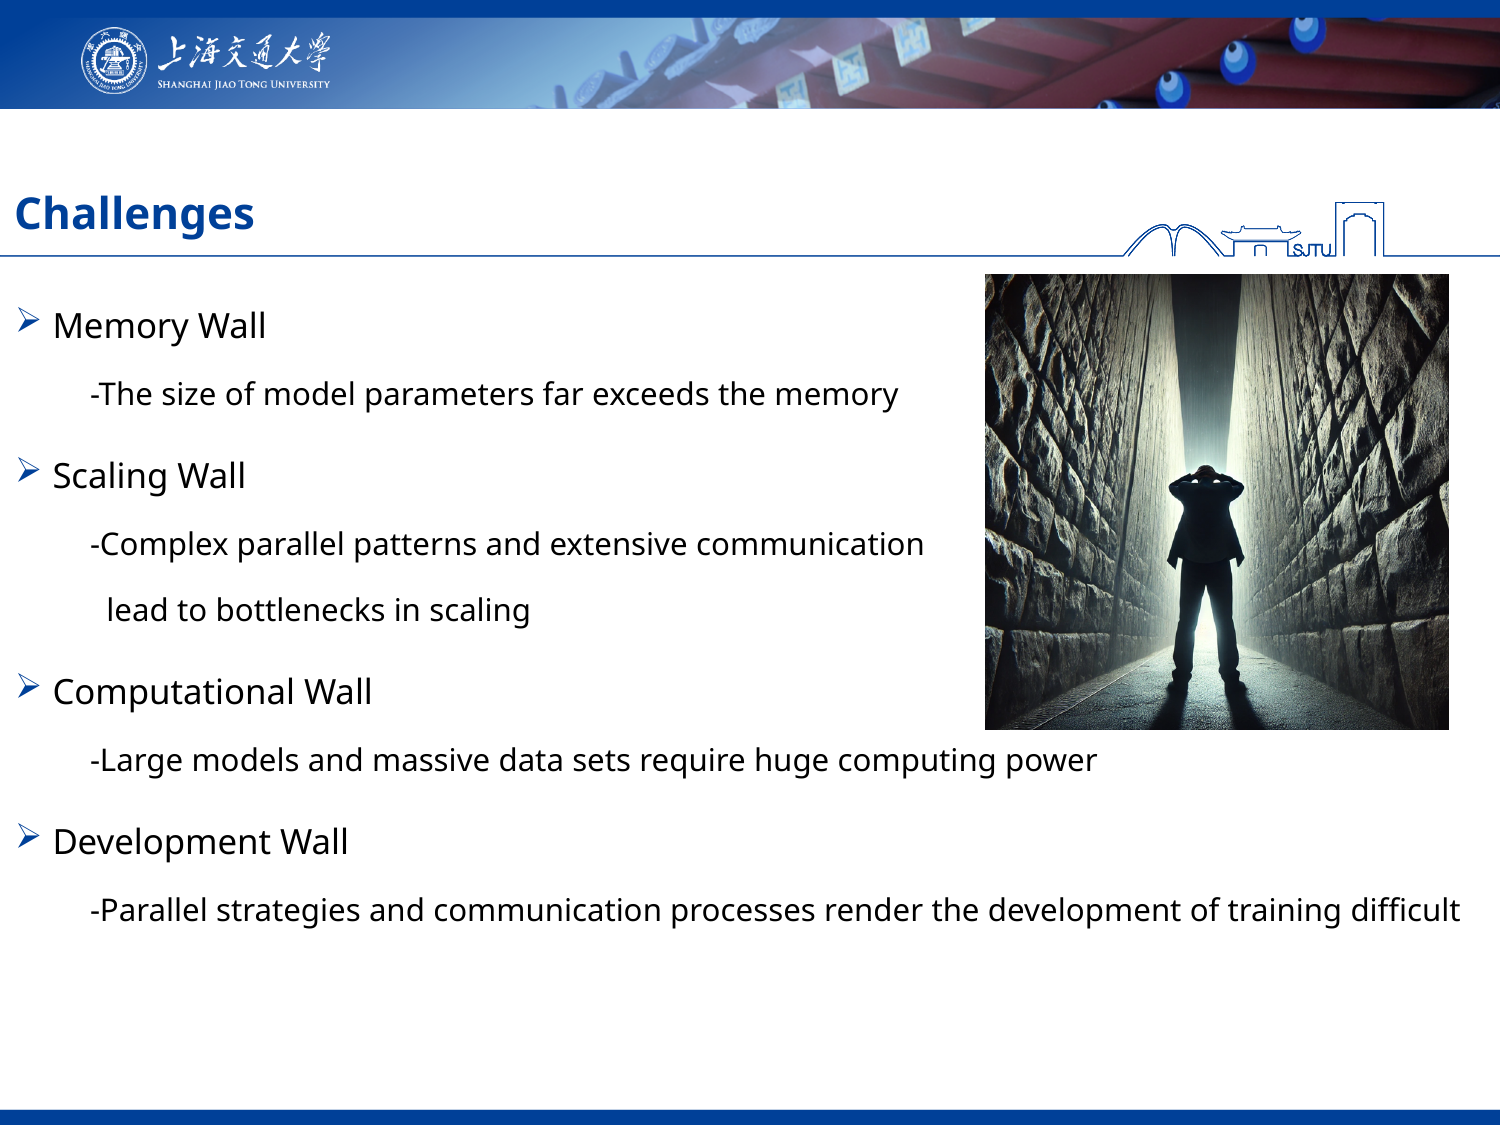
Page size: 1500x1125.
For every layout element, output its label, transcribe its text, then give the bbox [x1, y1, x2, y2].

picture [985, 274, 1449, 731]
list Memory Wall -The size of model parameters far exceeds the memory Scaling Wall -Complex parallel patterns and extensive communication lead to bottlenecks in scaling Computational Wall -Large models and massive data sets require huge computing power Development Wall -Parallel strategies and communication processes render the development of training difficult [0, 275, 1500, 1079]
title Challenges [0, 151, 1318, 246]
picture [0, 18, 1500, 109]
